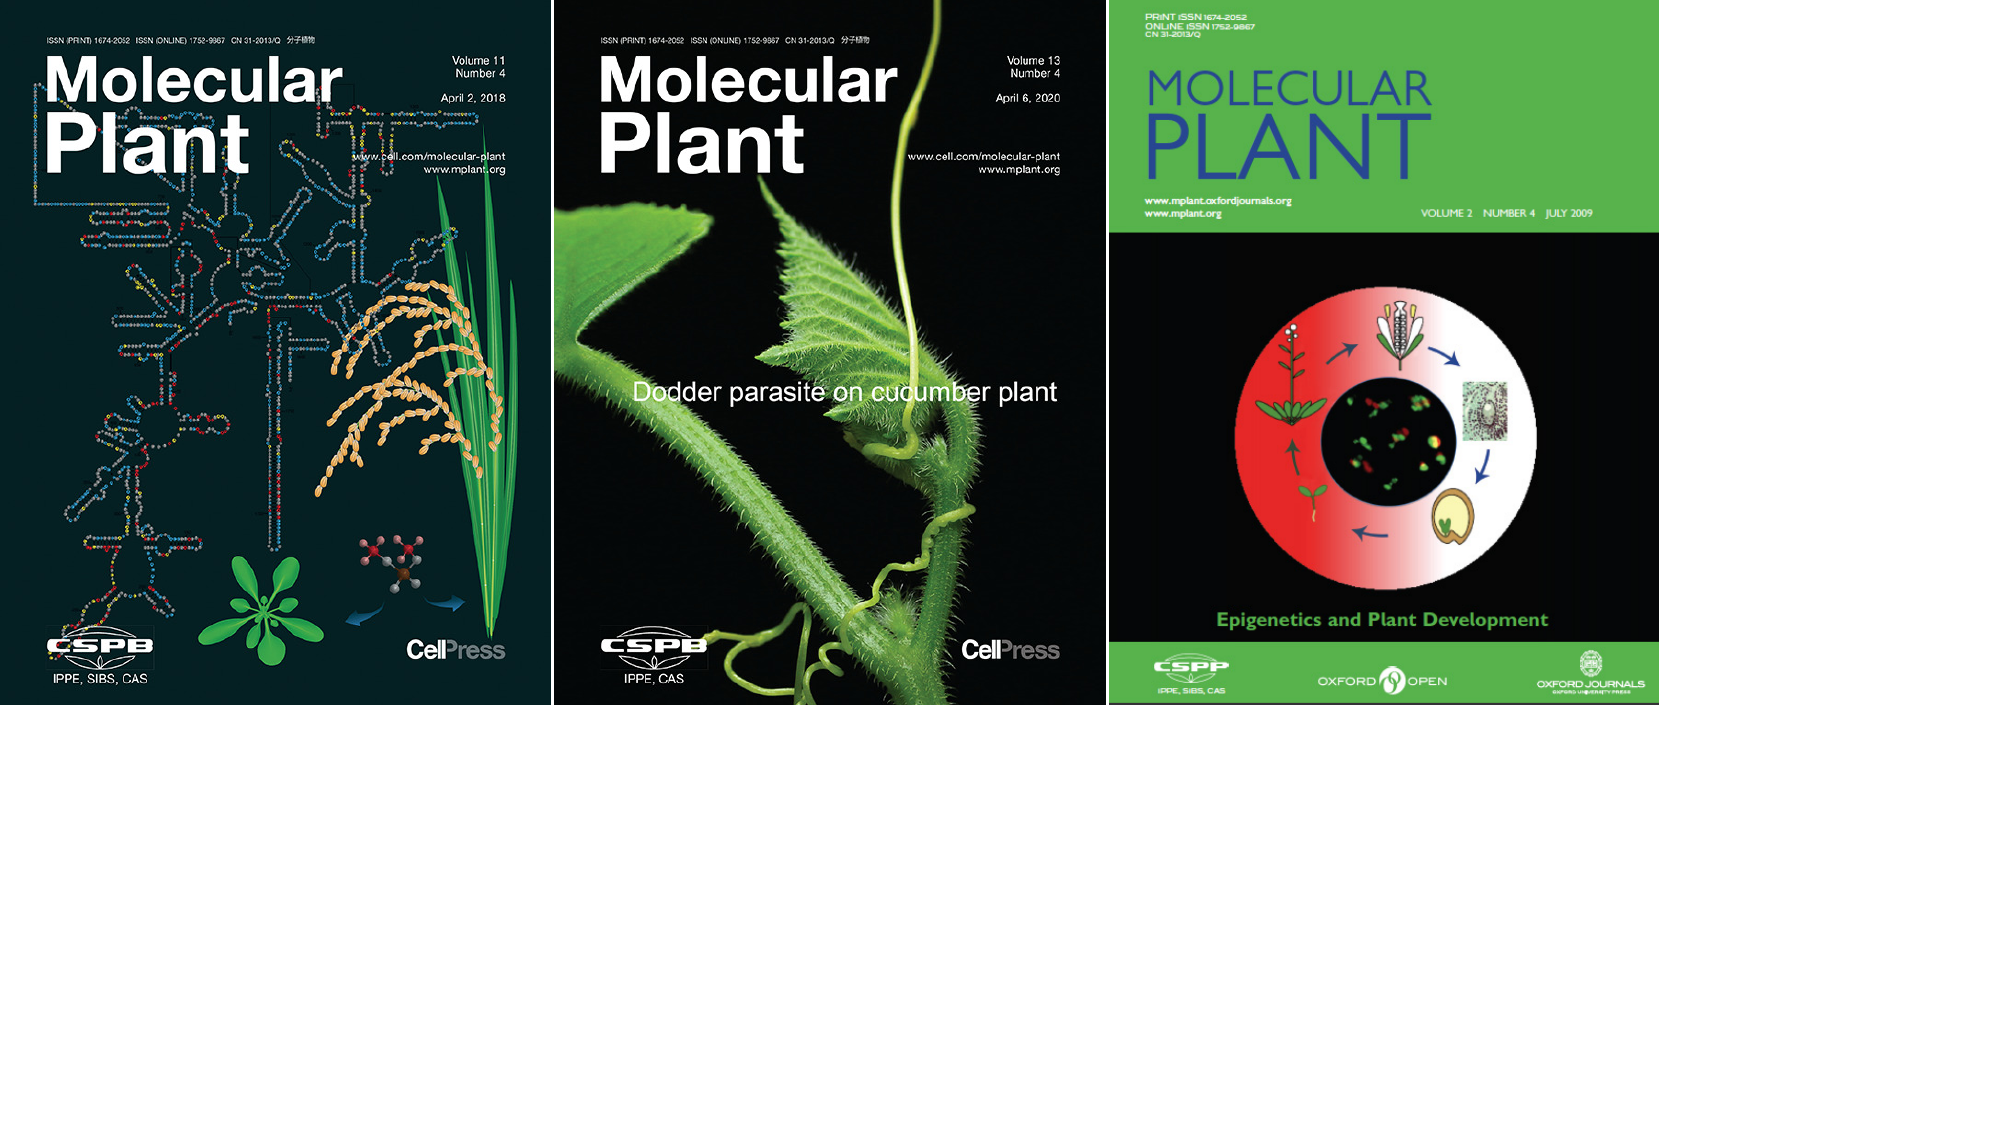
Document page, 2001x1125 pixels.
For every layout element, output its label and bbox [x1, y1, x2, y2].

picture [0, 0, 551, 705]
picture [554, 0, 1106, 705]
picture [1109, 0, 1659, 705]
